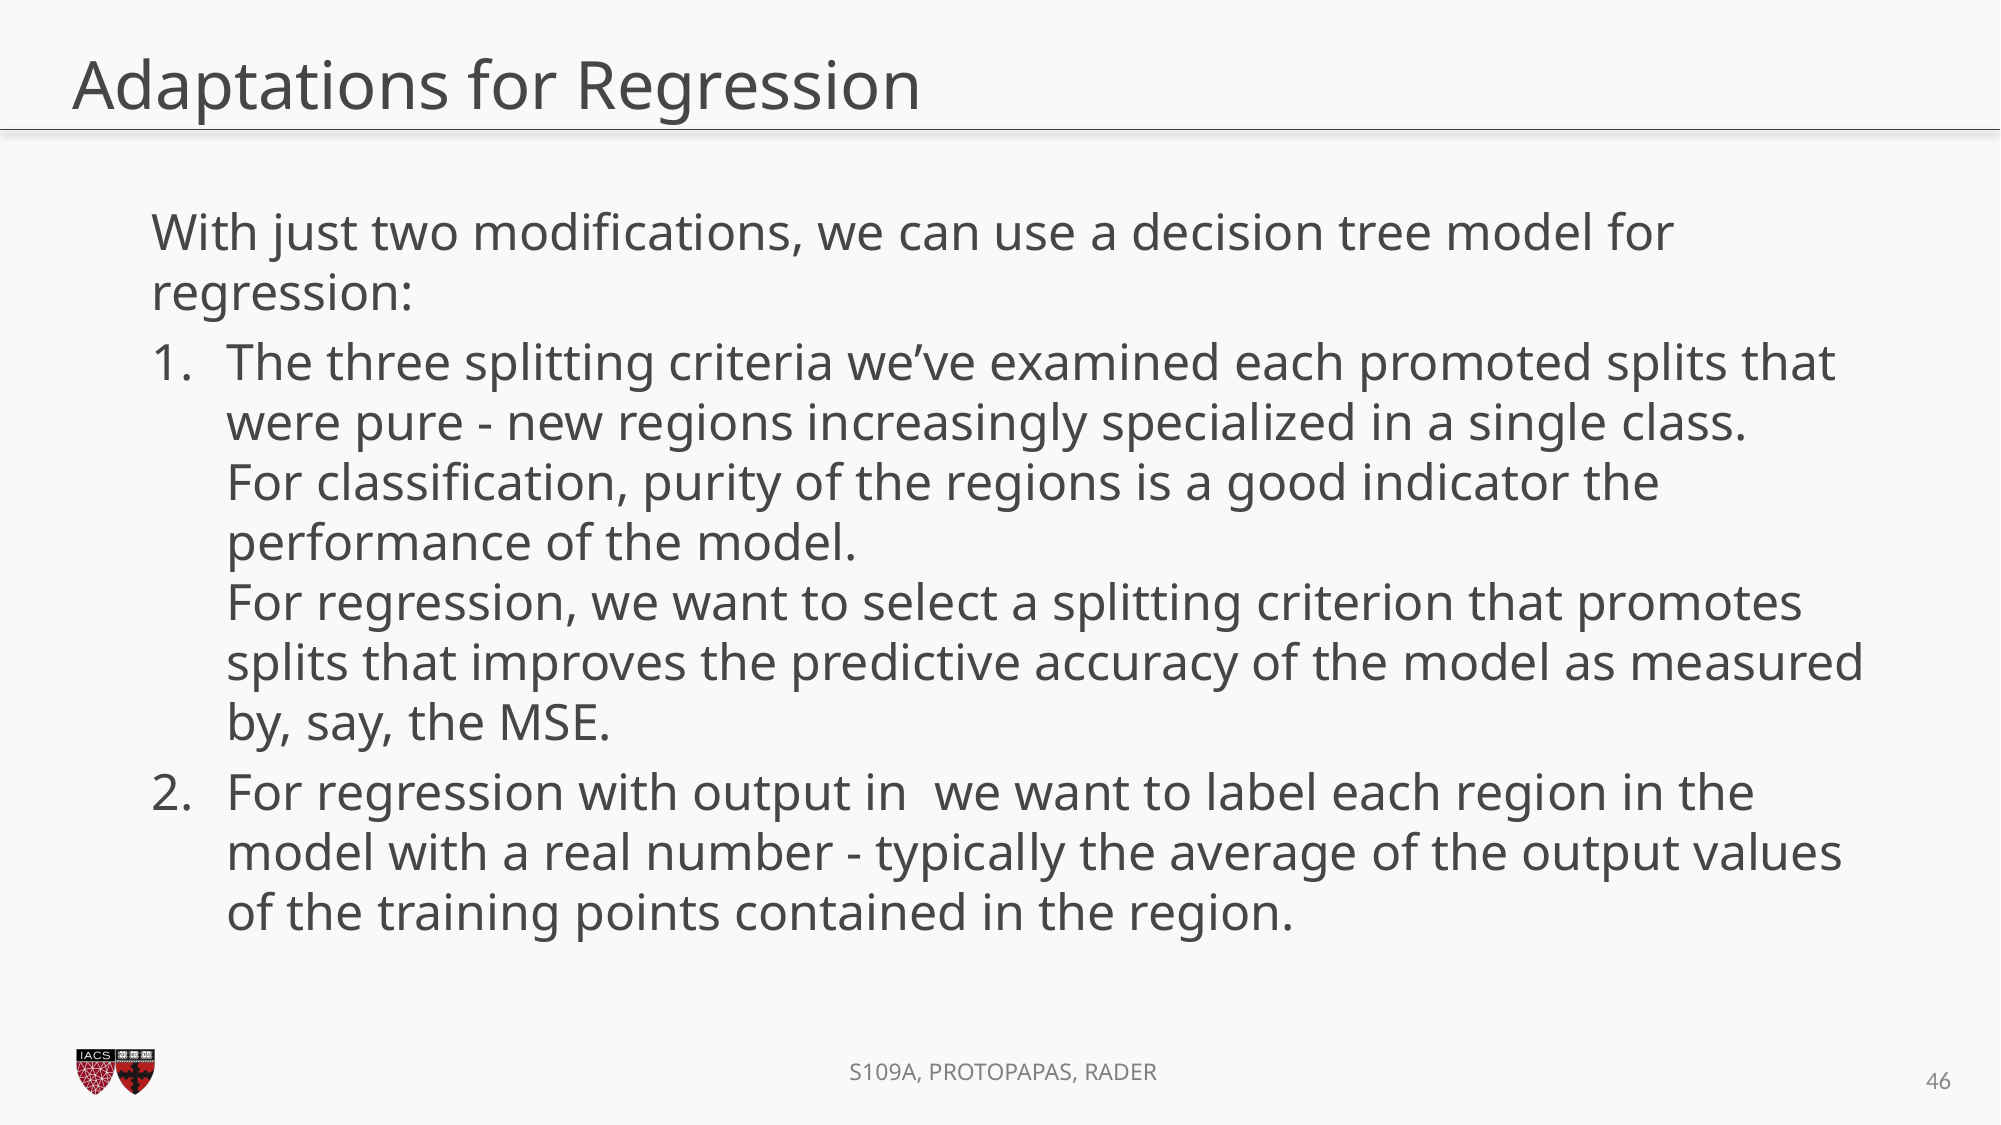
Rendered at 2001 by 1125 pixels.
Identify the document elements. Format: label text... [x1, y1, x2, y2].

title Adaptations for Regression [57, 35, 1943, 162]
slide_number 46 [1500, 1050, 1967, 1110]
picture [75, 1049, 155, 1095]
